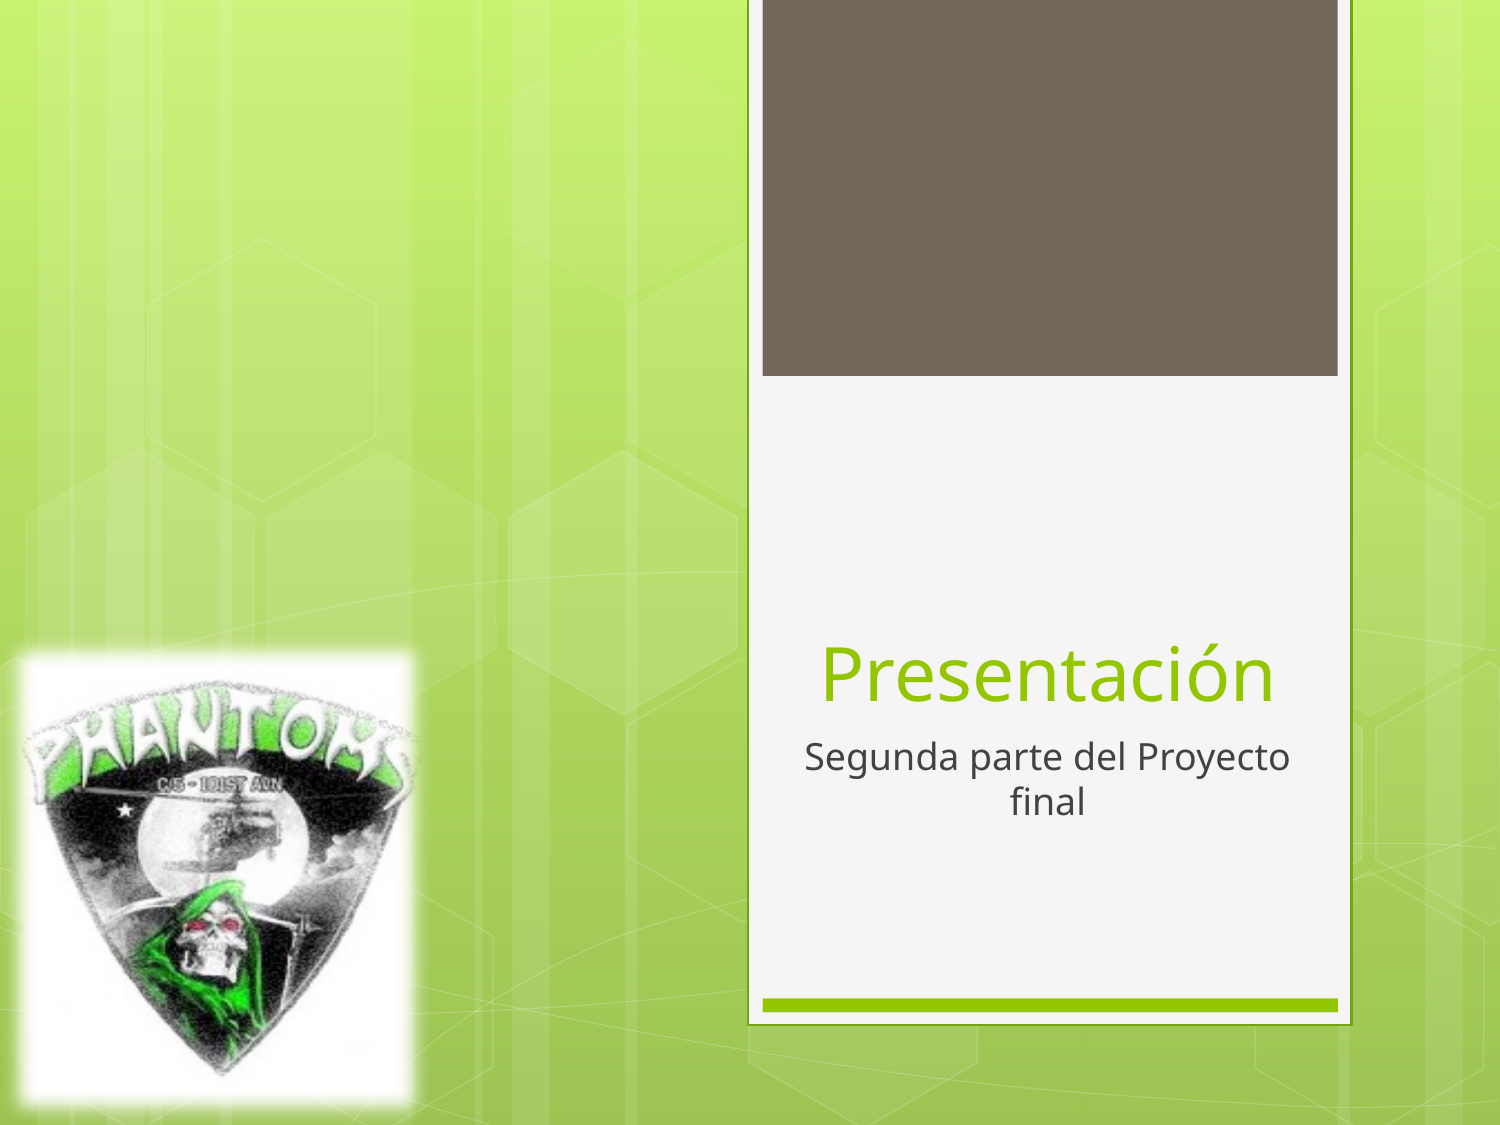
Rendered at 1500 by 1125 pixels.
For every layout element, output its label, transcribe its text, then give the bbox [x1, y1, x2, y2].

title Presentación [776, 444, 1320, 724]
subtitle Segunda parte del Proyecto final [776, 725, 1320, 933]
picture [0, 633, 432, 1125]
